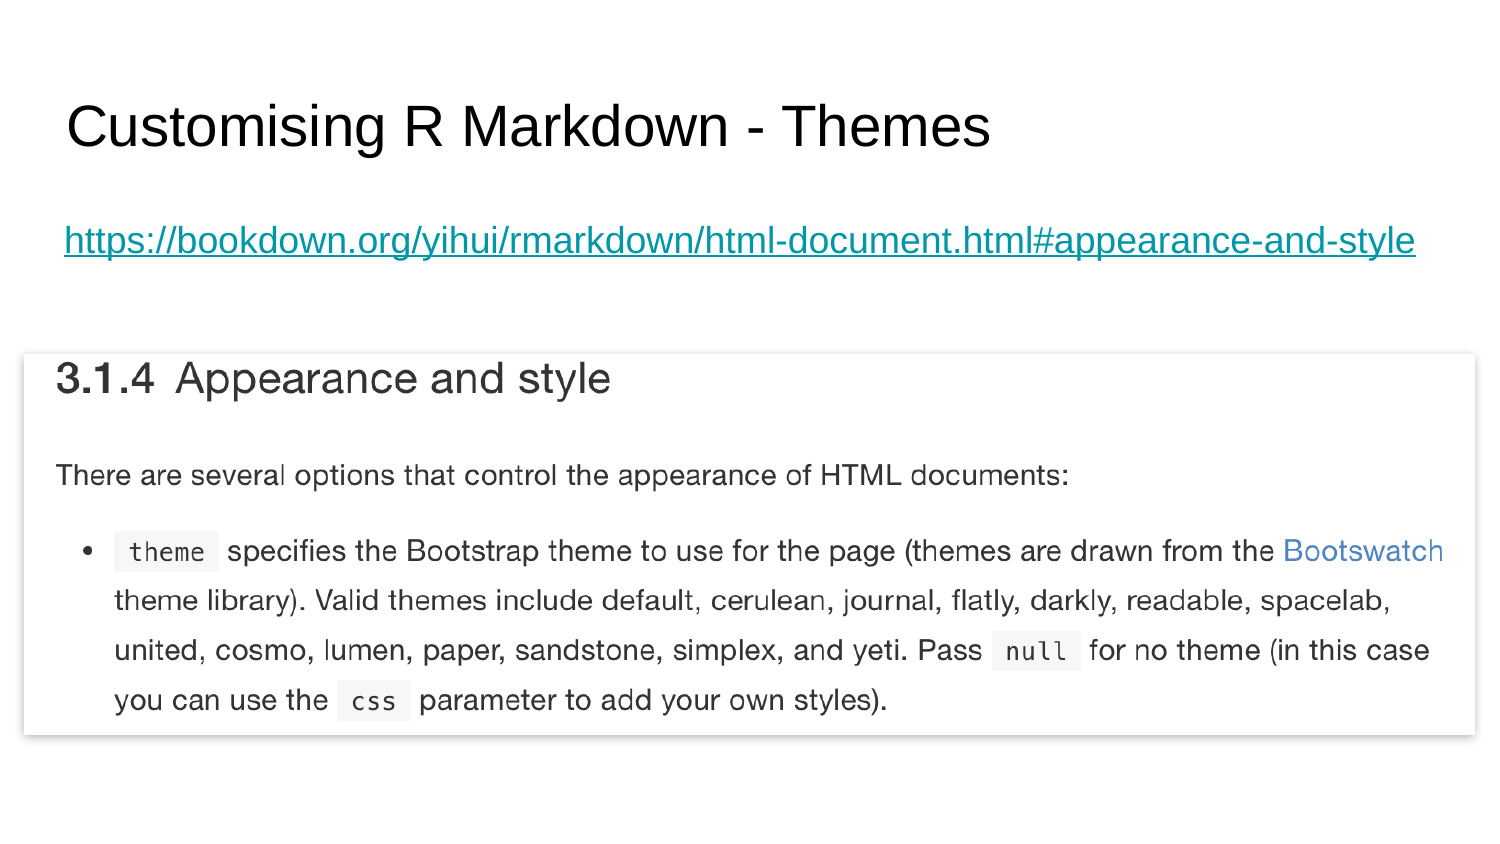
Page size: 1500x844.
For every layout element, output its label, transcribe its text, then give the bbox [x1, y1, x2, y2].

text_box https://bookdown.org/yihui/rmarkdown/html-document.html#appearance-and-style [15, 200, 1465, 295]
picture [24, 354, 1476, 736]
title Customising R Markdown - Themes [51, 72, 1449, 167]
